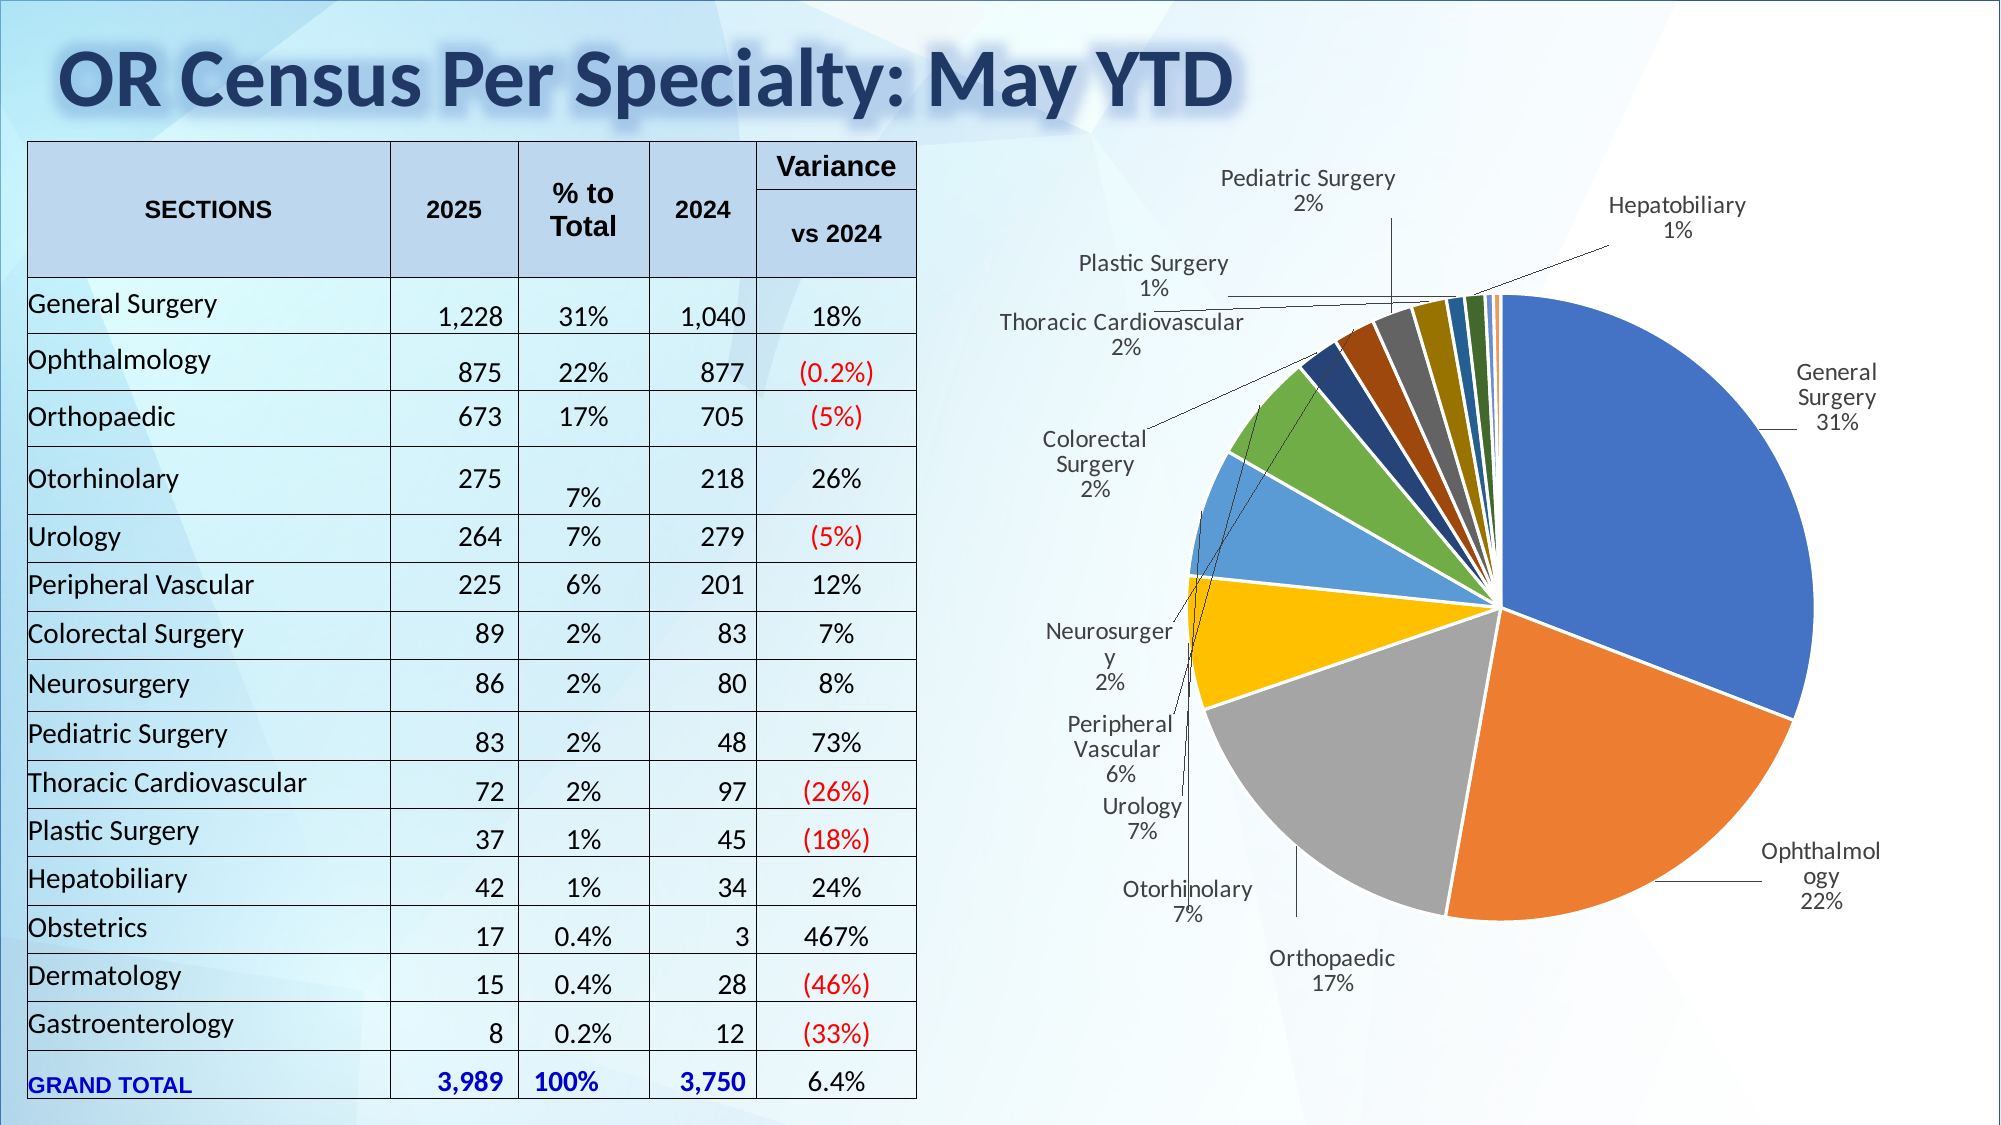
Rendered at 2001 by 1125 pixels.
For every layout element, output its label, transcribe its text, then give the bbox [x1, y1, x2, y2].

table_cell 8% [757, 660, 916, 711]
table_cell 6% [519, 563, 649, 611]
table_cell 45 [650, 809, 756, 856]
table_cell 0.4% [519, 906, 649, 953]
table_cell General Surgery [28, 278, 390, 333]
table_cell 7% [757, 612, 916, 659]
table_cell 875 [391, 334, 518, 390]
table_cell 1,228 [391, 278, 518, 333]
picture [0, 0, 2001, 1125]
table_cell Orthopaedic [28, 391, 390, 446]
table_cell Otorhinolary [28, 447, 390, 514]
table_cell 275 [391, 447, 518, 514]
table_cell Obstetrics [28, 906, 390, 953]
table_cell 201 [650, 563, 756, 611]
table_cell 705 [650, 391, 756, 446]
table_cell Pediatric Surgery [28, 712, 390, 760]
table_cell 2% [519, 612, 649, 659]
table_cell Thoracic Cardiovascular [28, 761, 390, 808]
table_cell GRAND TOTAL [28, 1051, 390, 1098]
table_cell 6.4% [757, 1051, 916, 1098]
table_cell 1,040 [650, 278, 756, 333]
table_cell 3,750 [650, 1051, 756, 1098]
table_cell 3 [650, 906, 756, 953]
table_cell 0.2% [519, 1002, 649, 1050]
table_header 2025 [391, 142, 518, 277]
table_header 2024 [650, 142, 756, 277]
table_cell (26%) [757, 761, 916, 808]
table_cell 2% [519, 660, 649, 711]
table_cell 7% [519, 447, 649, 514]
table_cell 673 [391, 391, 518, 446]
table_cell 18% [757, 278, 916, 333]
table_cell 2% [519, 761, 649, 808]
table_cell Plastic Surgery [28, 809, 390, 856]
table_cell 12 [650, 1002, 756, 1050]
table_cell vs 2024 [757, 190, 916, 277]
table_cell 48 [650, 712, 756, 760]
table_cell (33%) [757, 1002, 916, 1050]
table_cell 225 [391, 563, 518, 611]
table_cell 0.4% [519, 954, 649, 1001]
table_cell 72 [391, 761, 518, 808]
table_cell 97 [650, 761, 756, 808]
table_cell 22% [519, 334, 649, 390]
table_cell 467% [757, 906, 916, 953]
table_cell 83 [650, 612, 756, 659]
text_box OR Census Per Specialty: May YTD [43, 27, 1873, 142]
table_cell 73% [757, 712, 916, 760]
table_cell 80 [650, 660, 756, 711]
table_cell Gastroenterology [28, 1002, 390, 1050]
table_cell Neurosurgery [28, 660, 390, 711]
table_cell 83 [391, 712, 518, 760]
table_cell 12% [757, 563, 916, 611]
table_header % to Total [519, 142, 649, 277]
table_header Variance [757, 142, 916, 189]
table_cell (0.2%) [757, 334, 916, 390]
table_cell 86 [391, 660, 518, 711]
table_cell 15 [391, 954, 518, 1001]
table_cell 264 [391, 515, 518, 562]
table_cell 28 [650, 954, 756, 1001]
table_cell 34 [650, 857, 756, 905]
table_cell 26% [757, 447, 916, 514]
table_header SECTIONS [28, 142, 390, 277]
table_cell 218 [650, 447, 756, 514]
table_cell 100% [519, 1051, 649, 1098]
table_cell 1% [519, 809, 649, 856]
table_cell Colorectal Surgery [28, 612, 390, 659]
table_cell Peripheral Vascular [28, 563, 390, 611]
table_cell Dermatology [28, 954, 390, 1001]
table_cell Urology [28, 515, 390, 562]
chart [999, 141, 1974, 1049]
table_cell (46%) [757, 954, 916, 1001]
table_cell 3,989 [391, 1051, 518, 1098]
table_cell 42 [391, 857, 518, 905]
table_cell Hepatobiliary [28, 857, 390, 905]
table_cell (5%) [757, 391, 916, 446]
table_cell (5%) [757, 515, 916, 562]
table_cell 17% [519, 391, 649, 446]
table_cell 37 [391, 809, 518, 856]
table_cell 877 [650, 334, 756, 390]
table_cell 7% [519, 515, 649, 562]
table_cell 2% [519, 712, 649, 760]
table_cell 1% [519, 857, 649, 905]
table_cell 279 [650, 515, 756, 562]
table_cell 31% [519, 278, 649, 333]
table_cell (18%) [757, 809, 916, 856]
table_cell 89 [391, 612, 518, 659]
table_cell 24% [757, 857, 916, 905]
table_cell 17 [391, 906, 518, 953]
table_cell 8 [391, 1002, 518, 1050]
table_cell Ophthalmology [28, 334, 390, 390]
